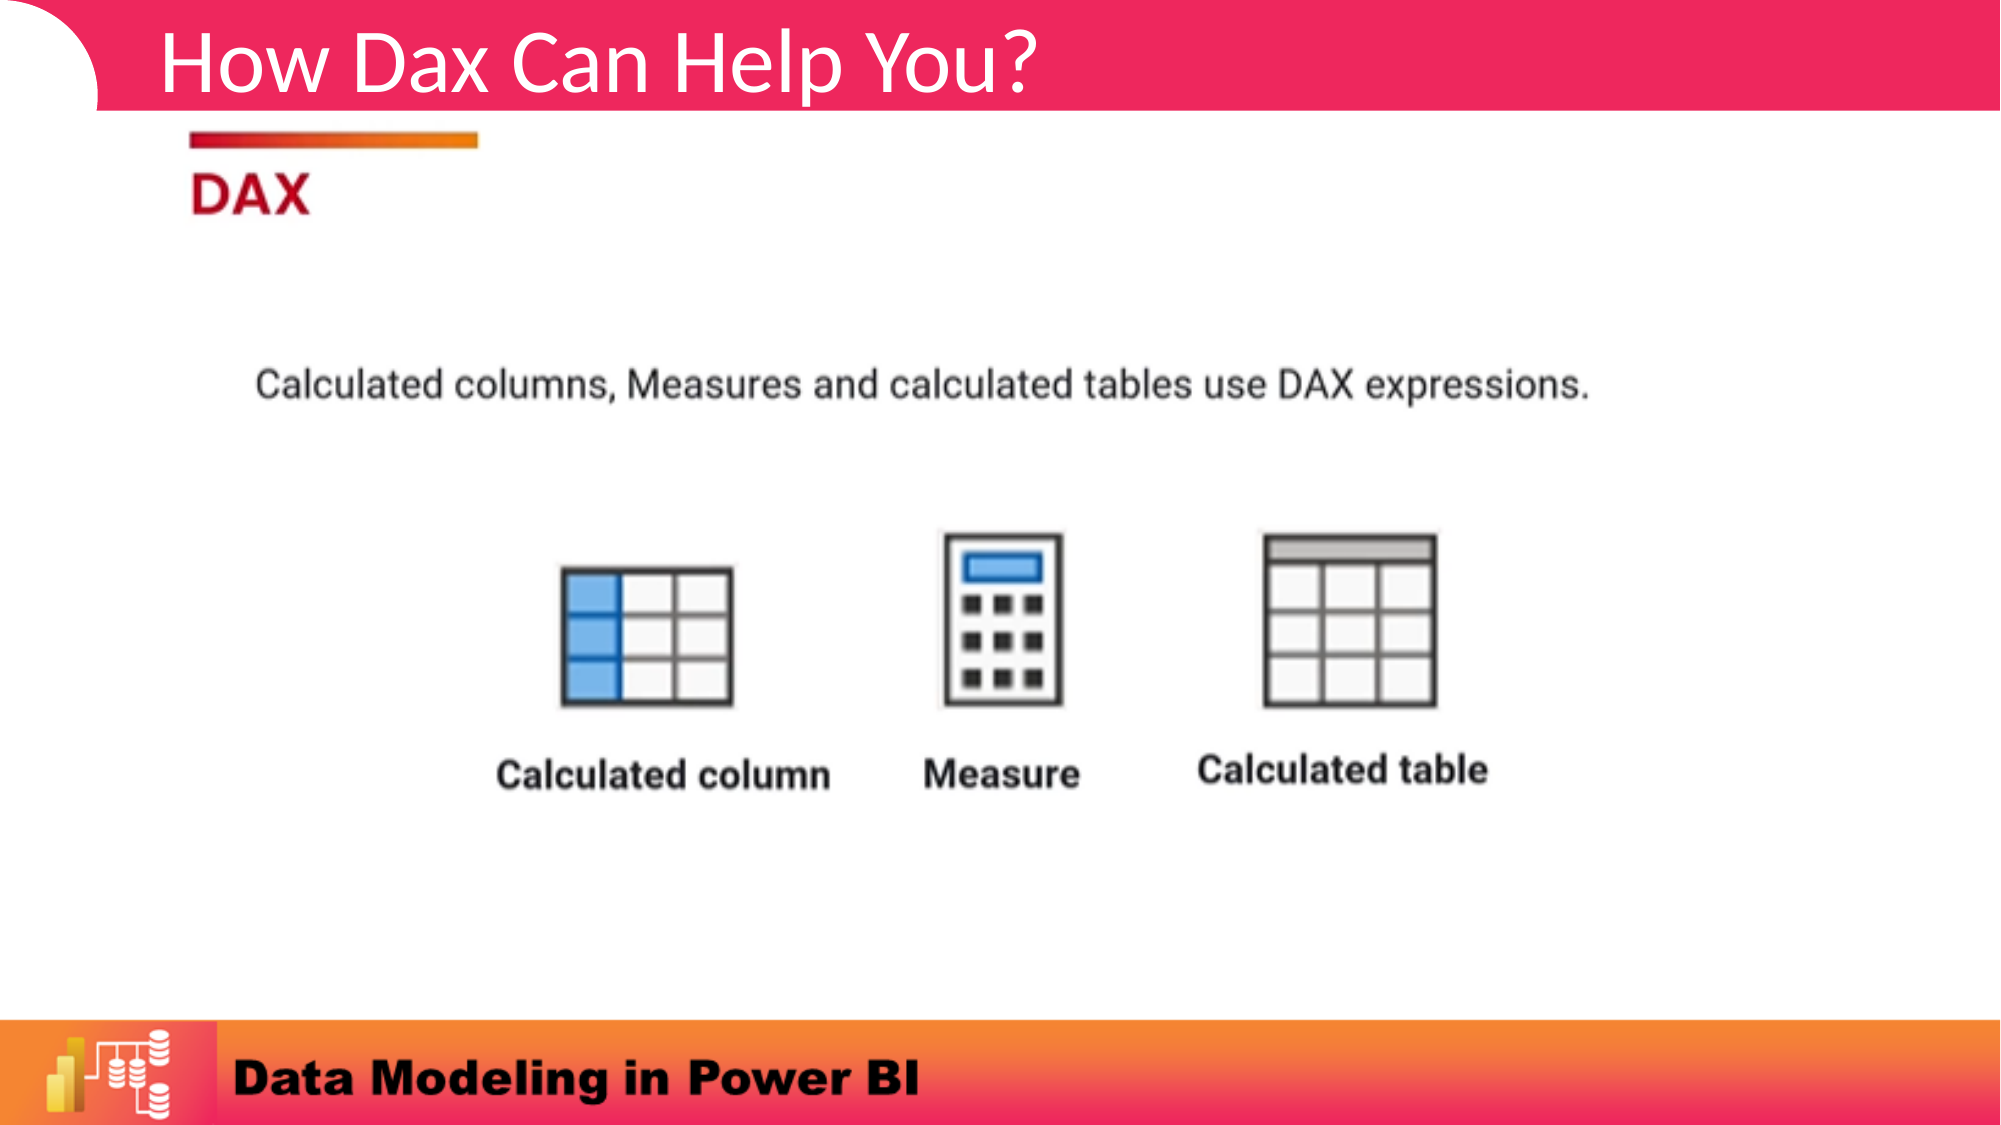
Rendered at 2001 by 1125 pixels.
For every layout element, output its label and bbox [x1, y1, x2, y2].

text_box [0, 0, 2000, 191]
picture [0, 0, 2001, 1125]
